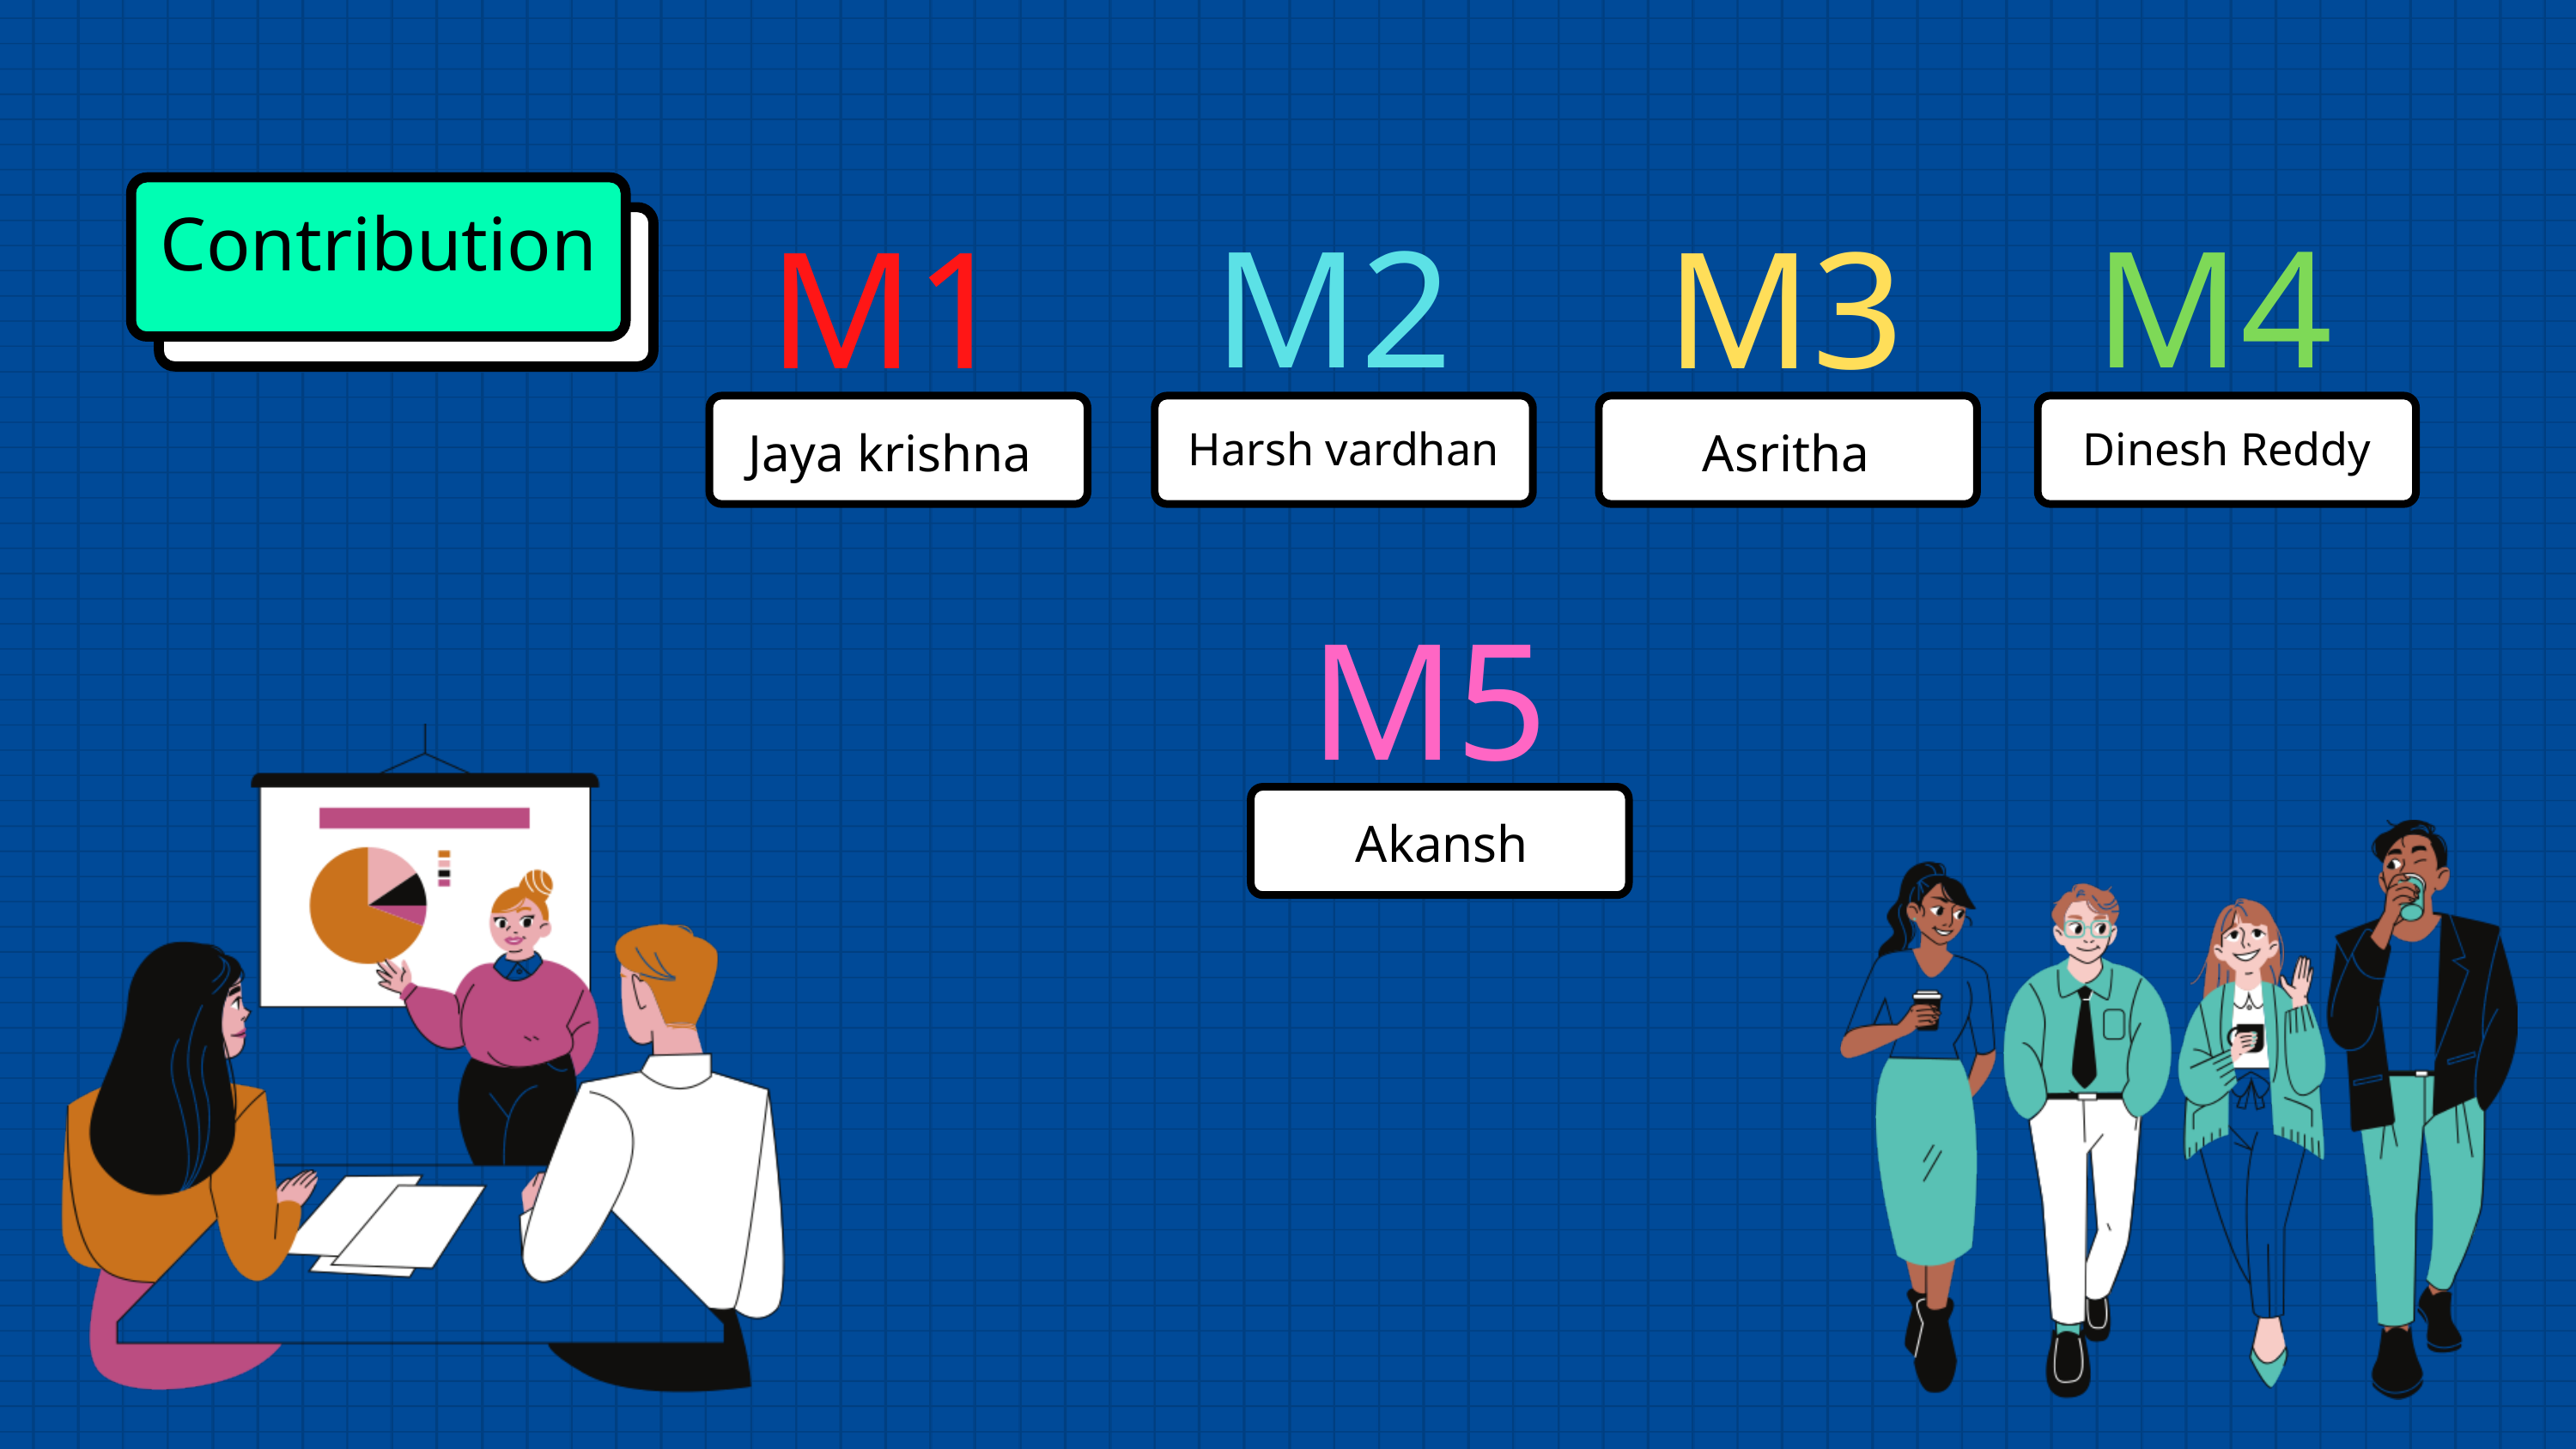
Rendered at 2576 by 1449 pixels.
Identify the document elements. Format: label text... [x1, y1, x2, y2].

picture [0, 0, 2576, 1449]
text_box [2033, 391, 2421, 508]
text_box M1 [683, 175, 1091, 402]
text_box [1246, 782, 1633, 900]
text_box M4 [2010, 174, 2418, 400]
text_box M2 [1129, 174, 1537, 400]
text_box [705, 391, 1092, 508]
text_box M5 [1225, 567, 1633, 792]
text_box M3 [1582, 175, 1990, 402]
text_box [1595, 391, 1982, 508]
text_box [125, 172, 659, 373]
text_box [1151, 391, 1537, 508]
